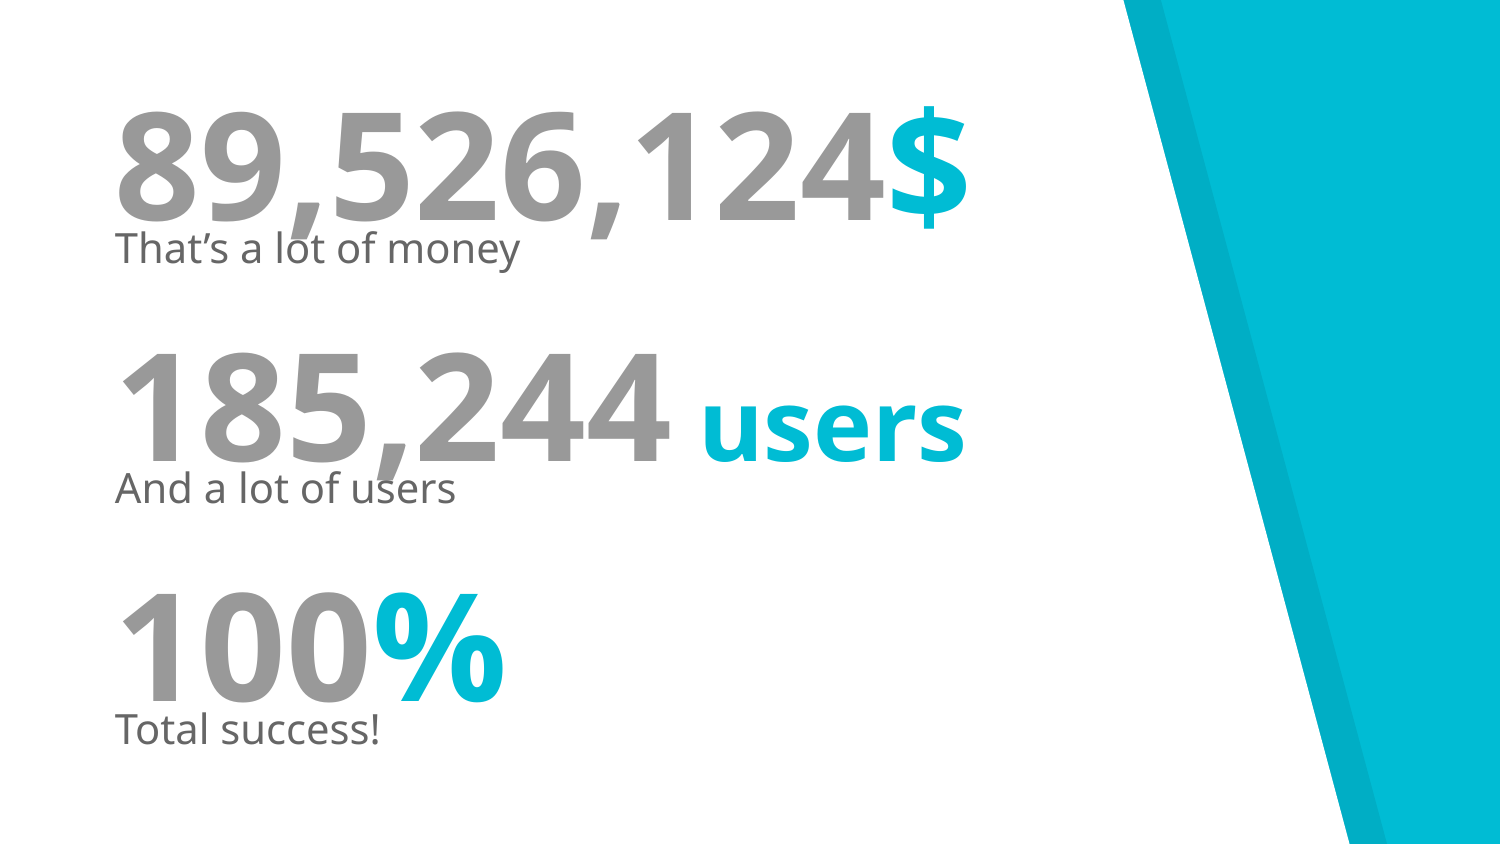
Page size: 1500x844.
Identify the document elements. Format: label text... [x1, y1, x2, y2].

title 185,244 users [99, 359, 1375, 447]
title 89,526,124$ [99, 118, 1375, 206]
subtitle That’s a lot of money [99, 206, 1375, 283]
subtitle And a lot of users [99, 447, 1375, 524]
subtitle Total success! [99, 687, 1375, 764]
title 100% [99, 600, 1375, 687]
